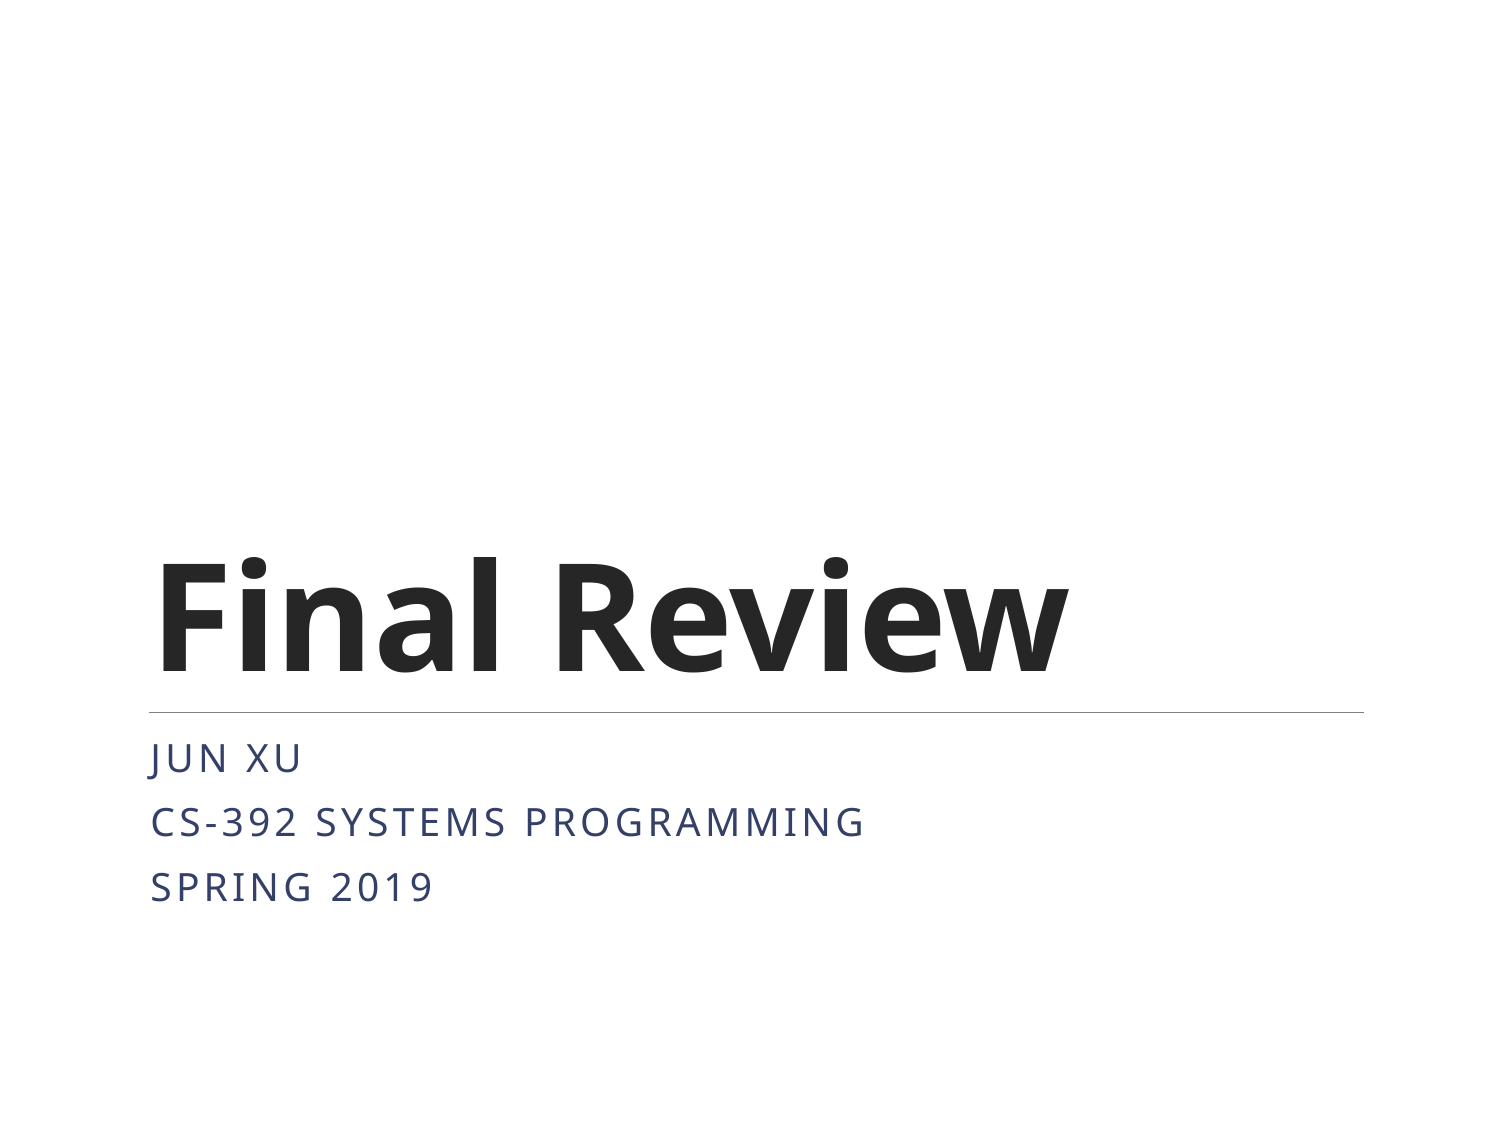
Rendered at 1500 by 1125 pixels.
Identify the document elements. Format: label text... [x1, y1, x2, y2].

title Final Review [135, 124, 1500, 710]
subtitle Jun Xu CS-392 Systems Programming Spring 2019 [135, 730, 1373, 919]
